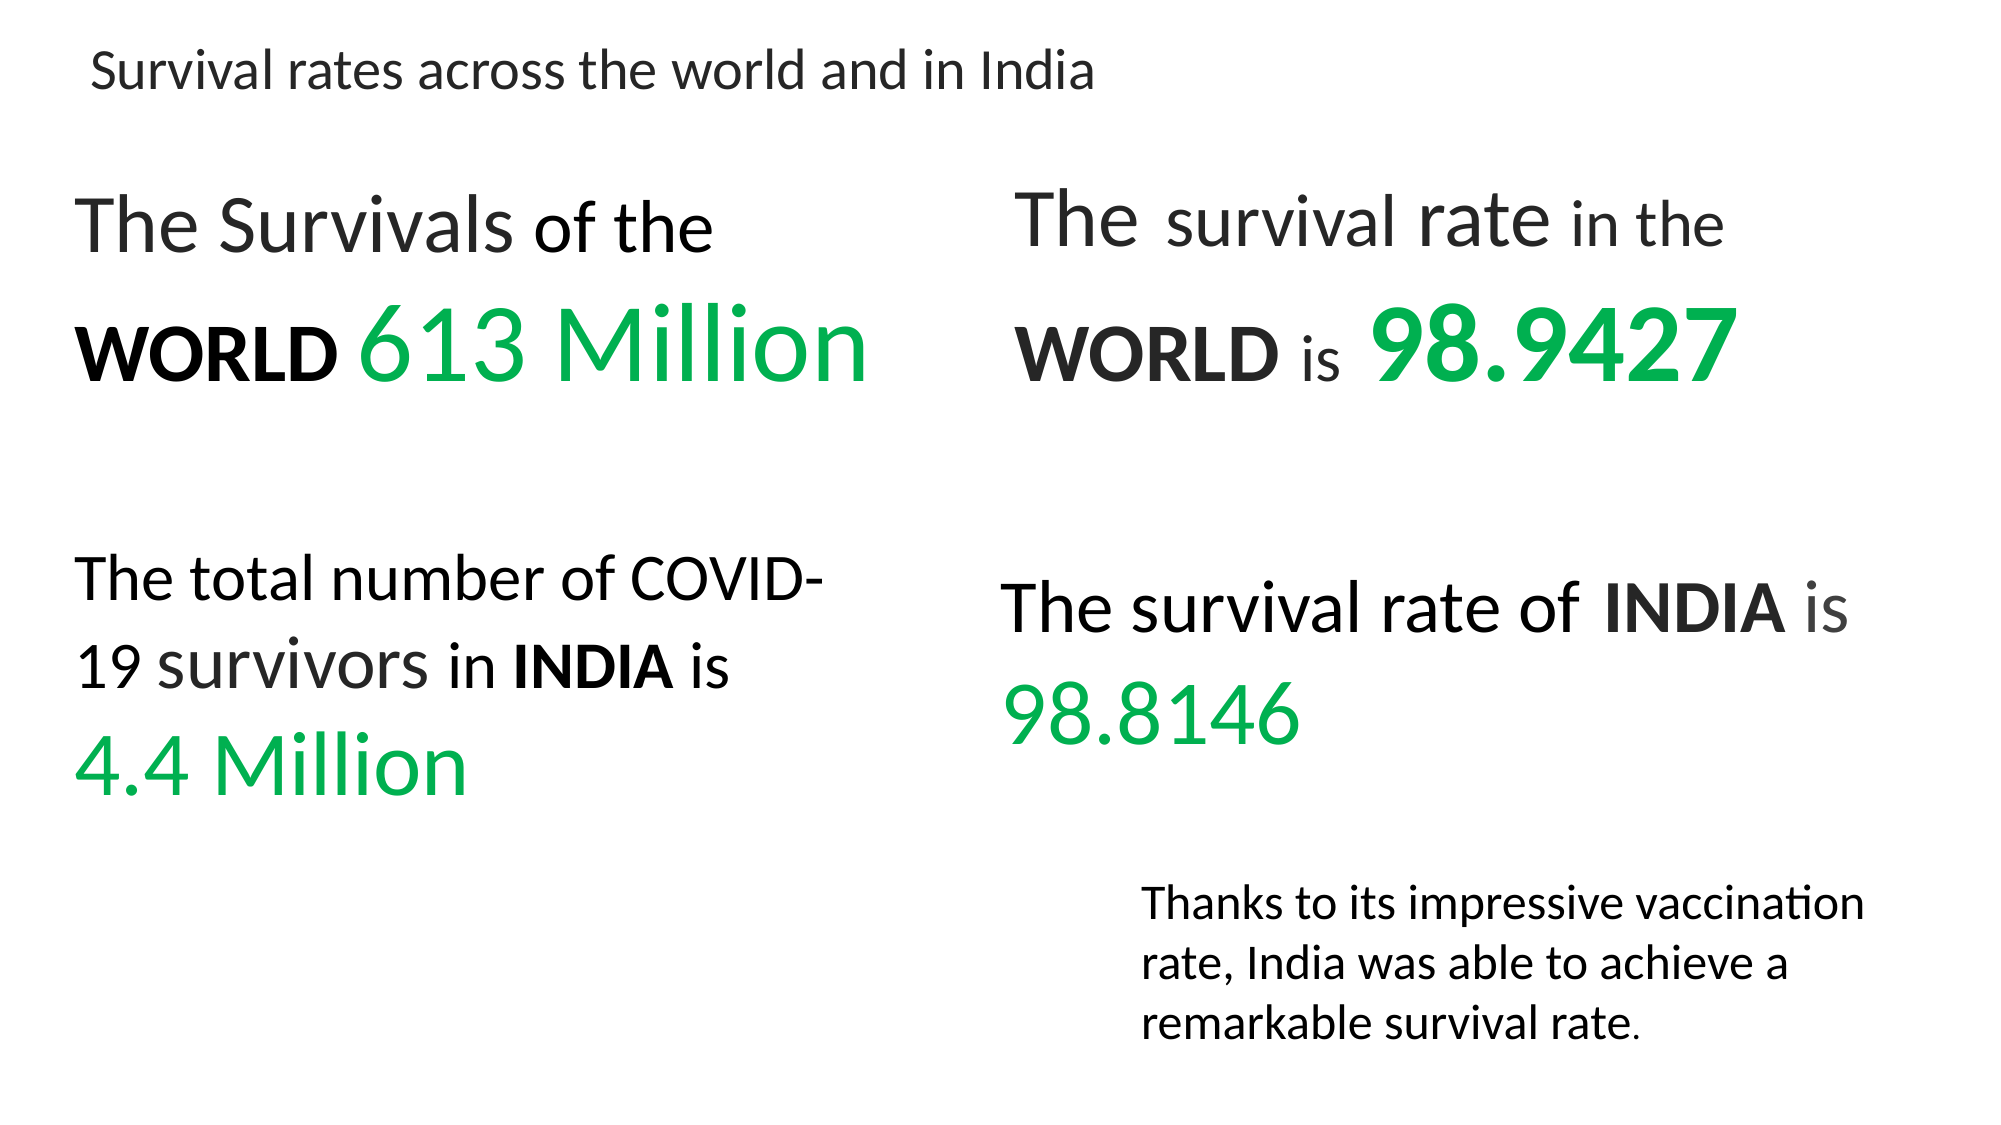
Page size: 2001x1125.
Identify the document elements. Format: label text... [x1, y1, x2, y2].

text_box Thanks to its impressive vaccination rate, India was able to achieve a remarkable survival rate. [1126, 861, 1971, 1057]
text_box The survival rate in the WORLD is 98.9427 [999, 126, 1984, 412]
text_box The total number of COVID-19 survivors in INDIA is 4.4 Million [59, 526, 870, 821]
text_box Survival rates across the world and in India [35, 23, 1371, 109]
text_box The survival rate of INDIA is 98.8146 [986, 525, 1971, 771]
text_box The Survivals of the WORLD 613 Million [59, 161, 972, 457]
